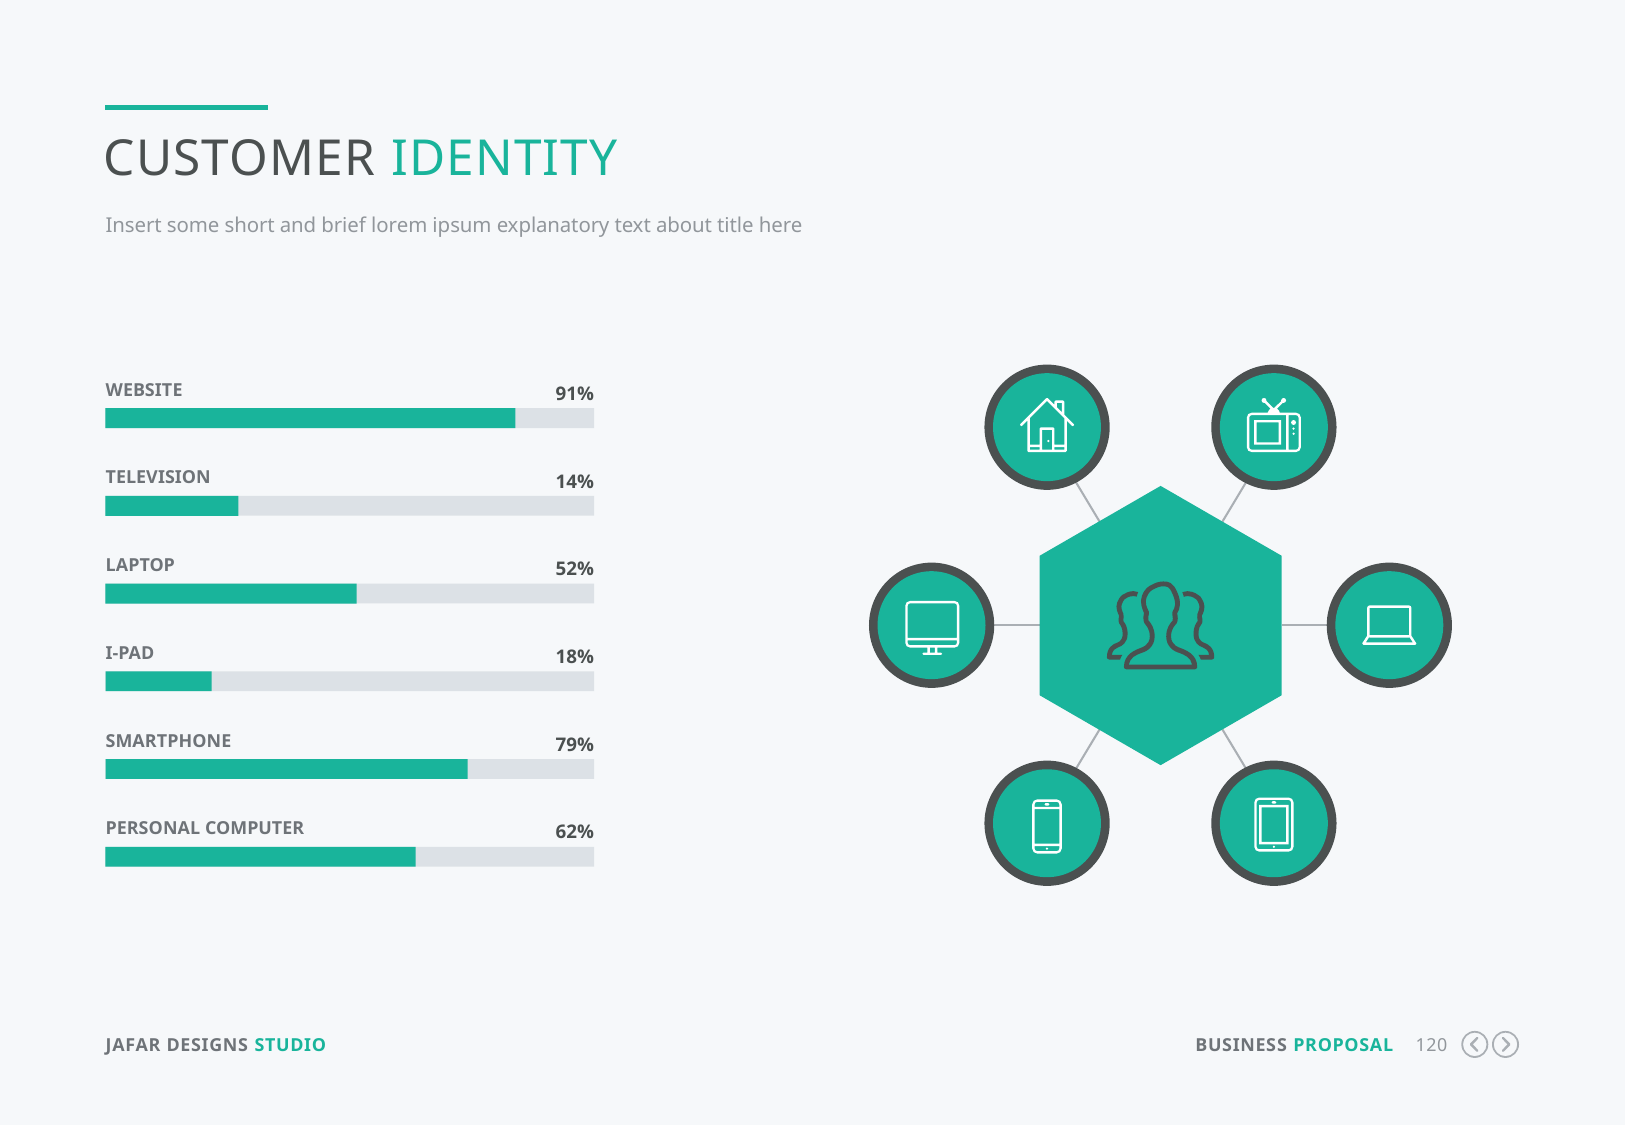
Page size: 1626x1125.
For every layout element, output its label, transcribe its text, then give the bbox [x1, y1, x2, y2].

text_box 62% [527, 815, 595, 843]
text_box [105, 846, 595, 867]
text_box 79% [527, 728, 595, 755]
text_box Personal Computer [105, 816, 334, 839]
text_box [105, 495, 595, 516]
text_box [105, 671, 595, 692]
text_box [105, 408, 595, 429]
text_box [105, 759, 595, 780]
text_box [868, 364, 1452, 886]
text_box 14% [527, 464, 595, 492]
text_box Smartphone [105, 729, 334, 751]
text_box Website [105, 378, 334, 400]
text_box Television [105, 465, 334, 488]
list Insert some short and brief lorem ipsum explanatory text about title here [105, 209, 1519, 241]
text_box I-PAD [105, 641, 334, 664]
text_box Laptop [105, 553, 334, 576]
text_box 91% [527, 377, 595, 405]
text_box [105, 583, 595, 604]
text_box 52% [527, 552, 595, 580]
text_box 18% [527, 640, 595, 668]
list Customer identity [103, 125, 1518, 188]
